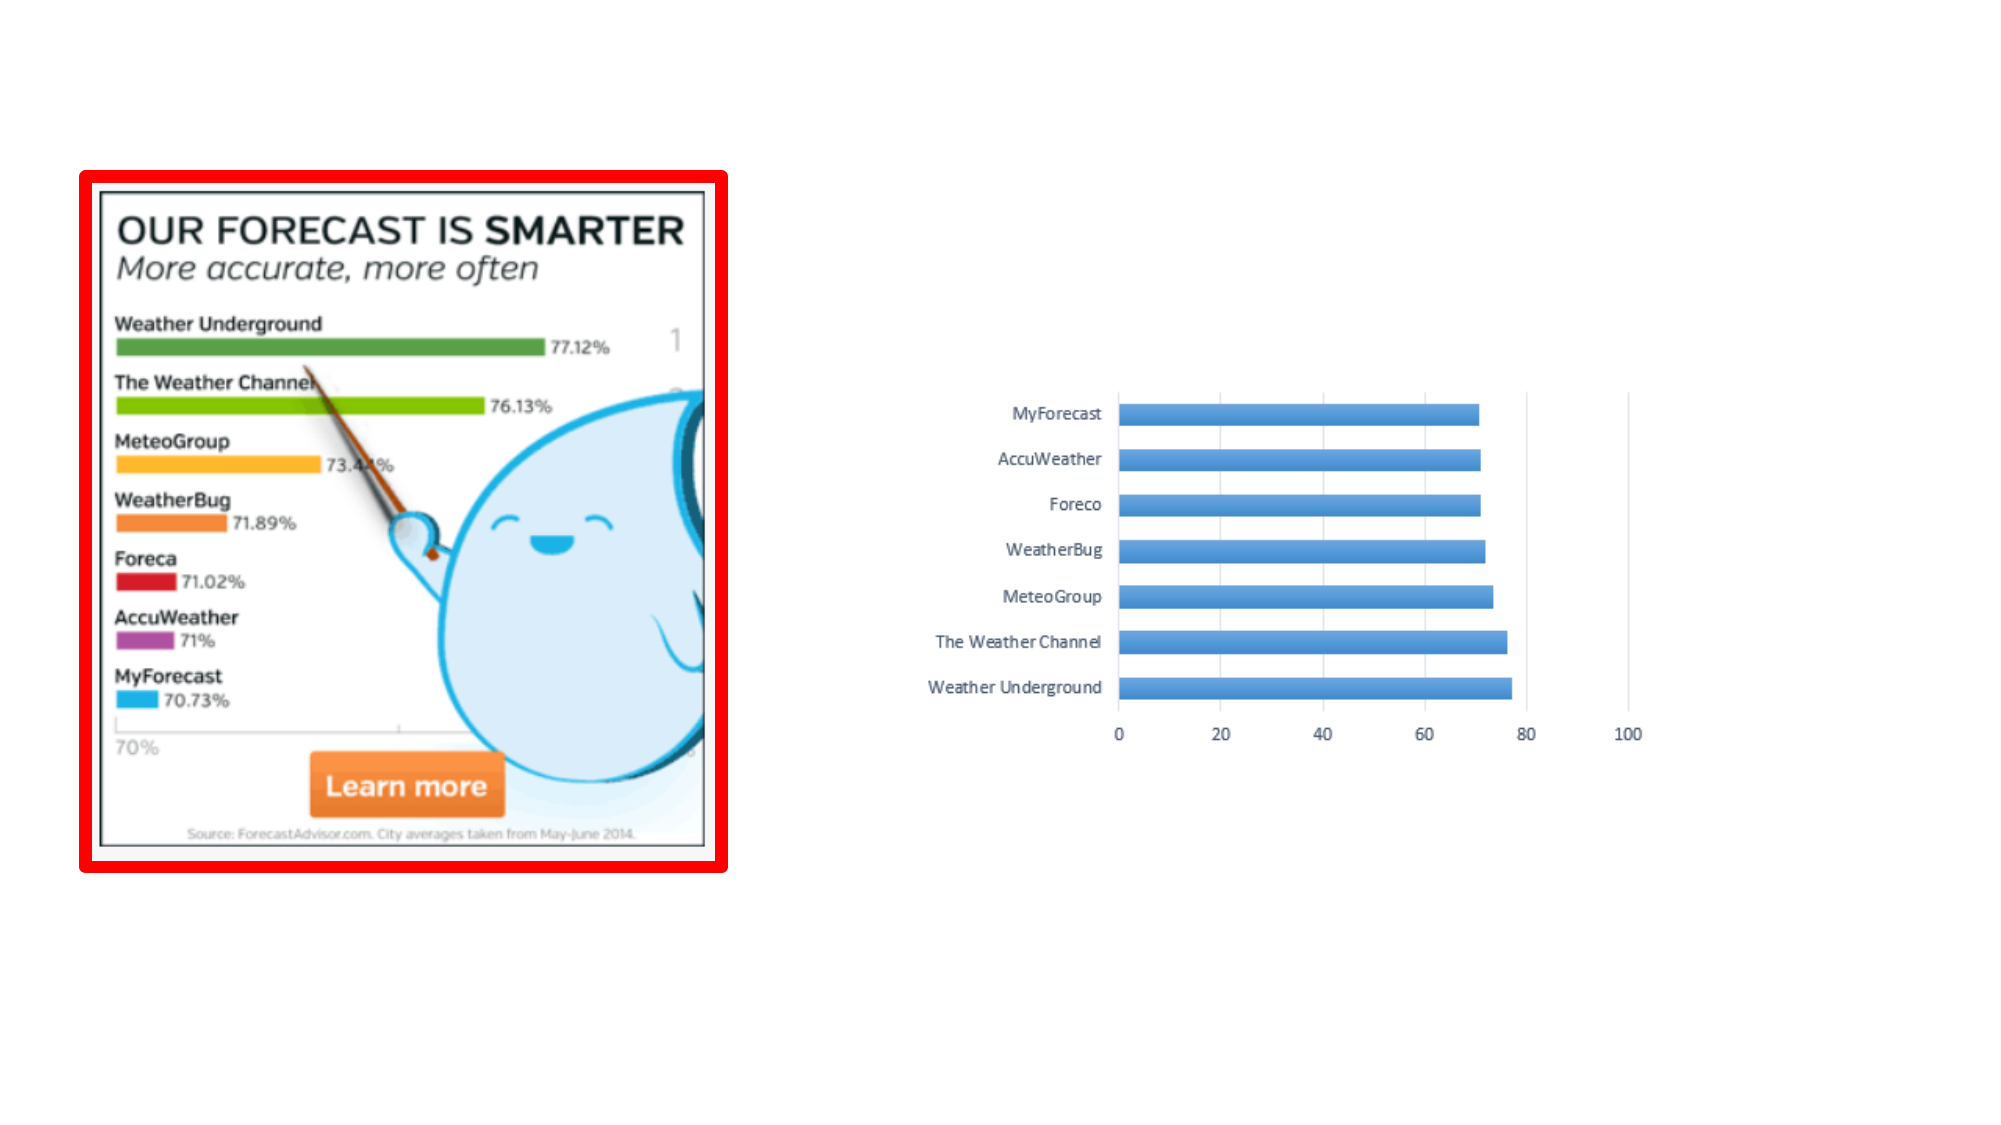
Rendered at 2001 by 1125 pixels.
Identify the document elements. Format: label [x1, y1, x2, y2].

picture [921, 387, 1650, 753]
picture [91, 182, 716, 861]
